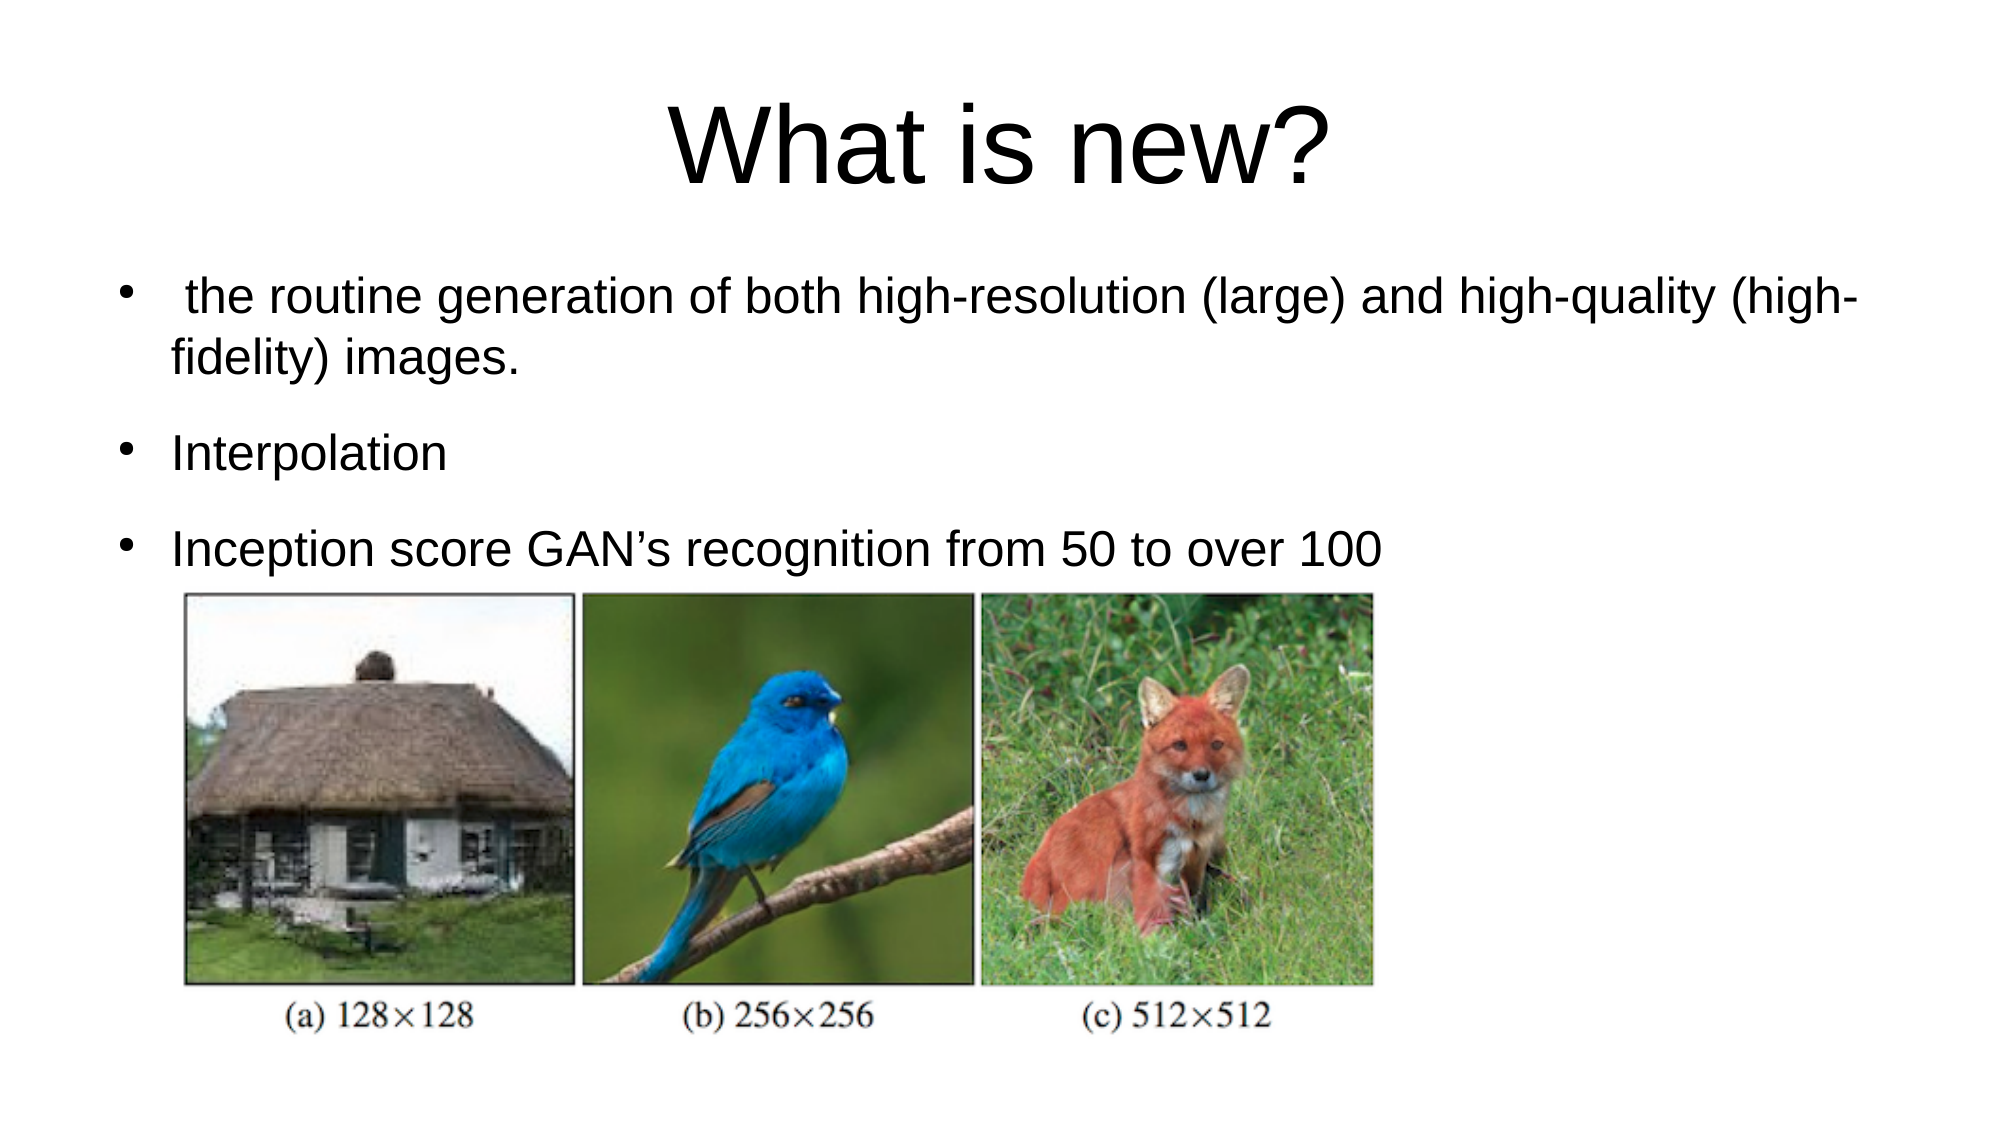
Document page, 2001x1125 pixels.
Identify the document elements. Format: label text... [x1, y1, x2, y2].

picture [169, 580, 1379, 1046]
title What is new? [99, 44, 1900, 233]
list the routine generation of both high-resolution (large) and high-quality (high-fidelity) images. Interpolation Inception score GAN’s recognition from 50 to over 100 [99, 263, 1900, 916]
